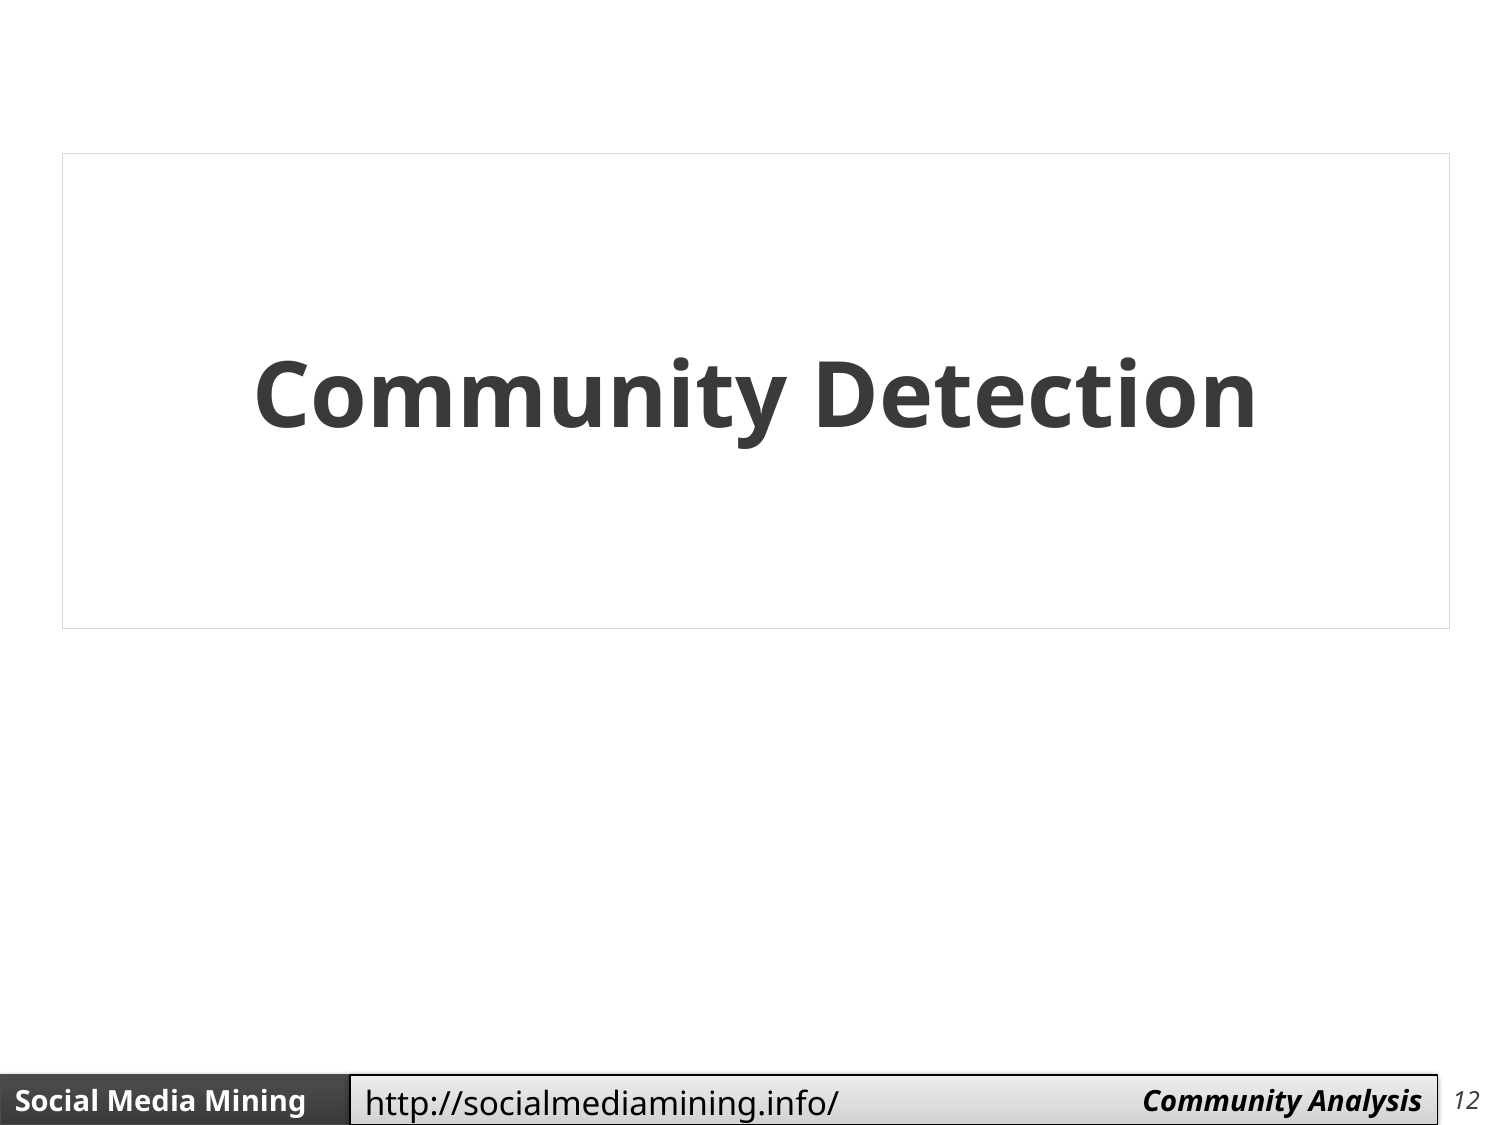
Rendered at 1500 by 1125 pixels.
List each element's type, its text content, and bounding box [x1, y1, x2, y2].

title Community Detection [62, 153, 1450, 629]
